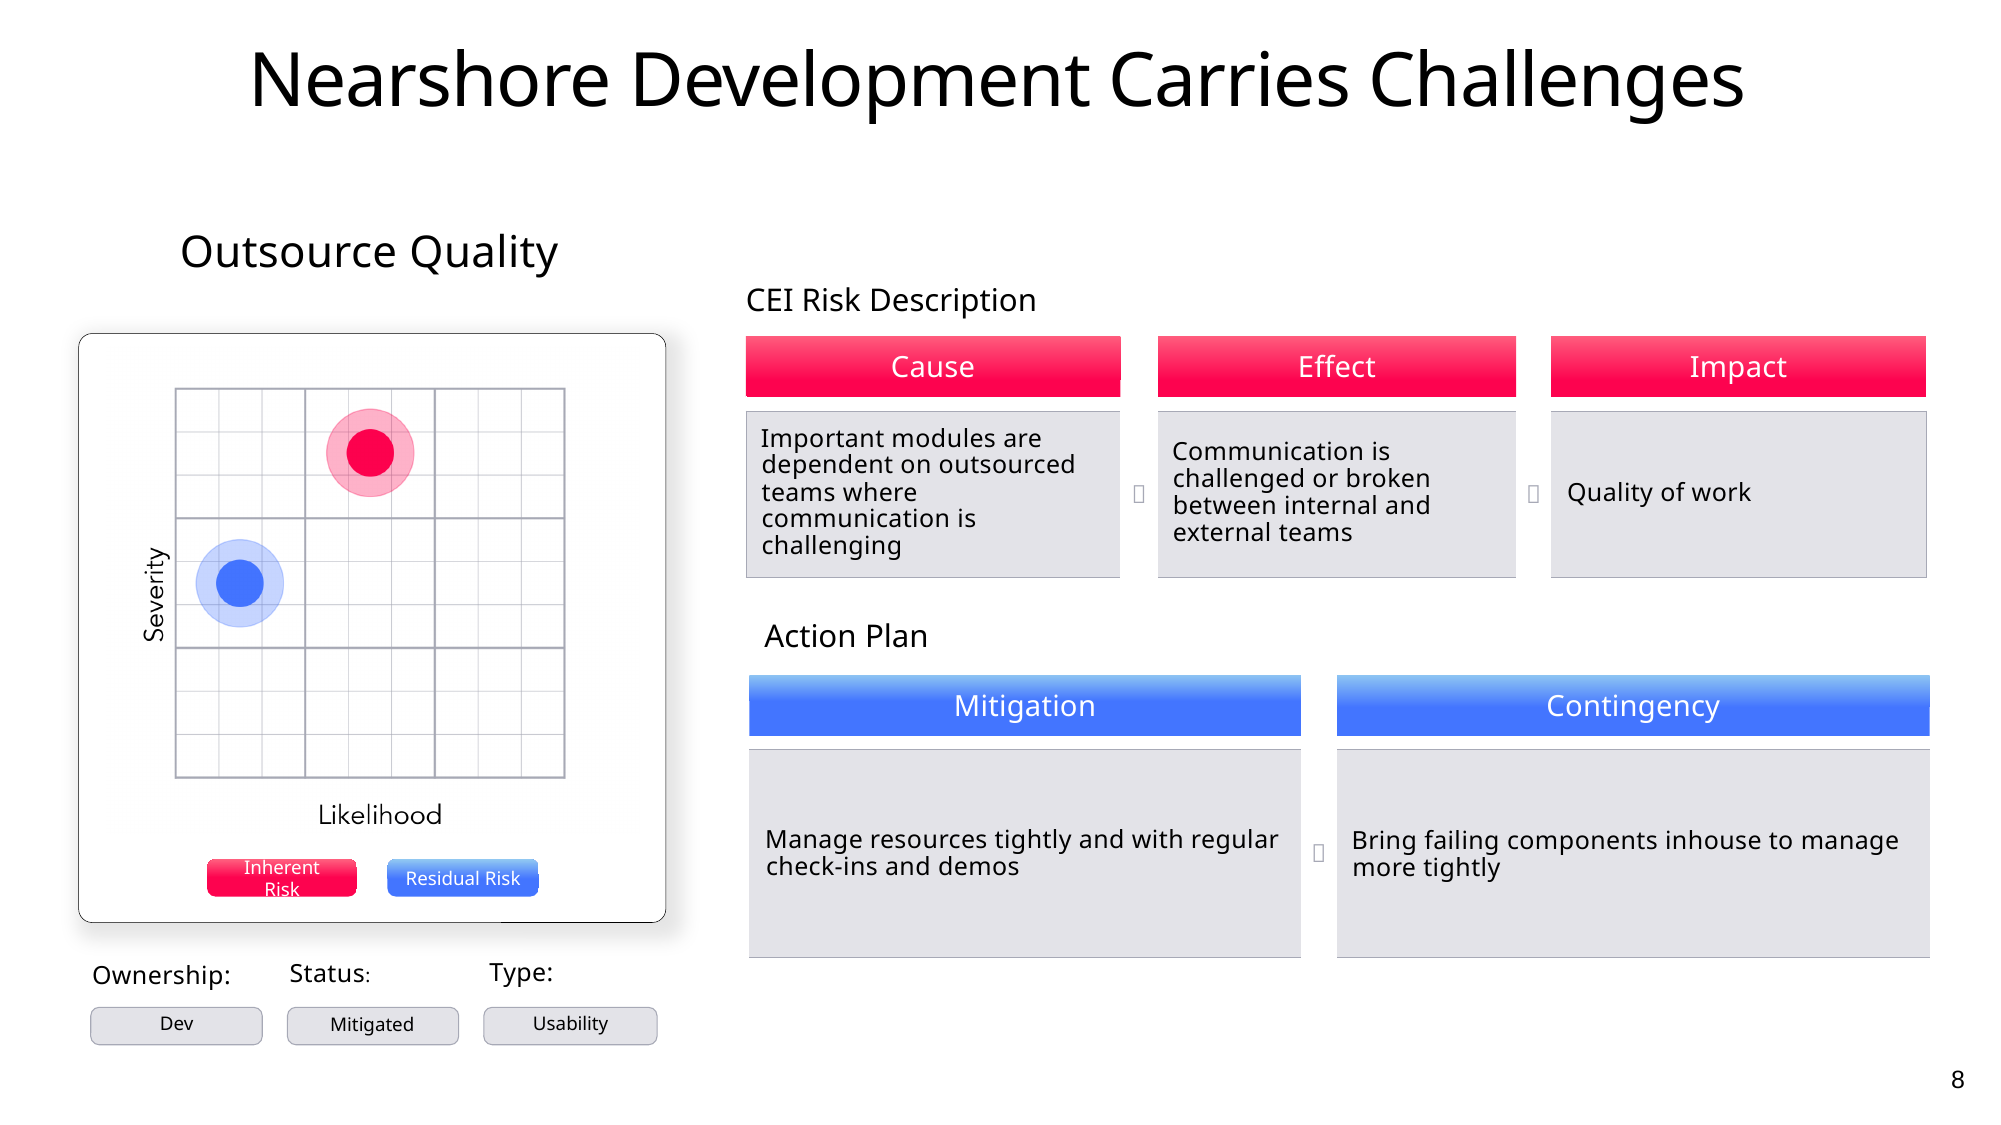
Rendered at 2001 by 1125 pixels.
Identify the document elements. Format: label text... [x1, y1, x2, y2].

list Usability [484, 1006, 657, 1045]
list Outsource Quality [73, 222, 665, 334]
list Dev [90, 1007, 263, 1045]
list Bring failing components inhouse to manage more tightly [1336, 751, 1931, 958]
list Manage resources tightly and with regular check-ins and demos [750, 751, 1301, 958]
list Communication is challenged or broken between internal and external teams [1157, 408, 1516, 578]
list Quality of work [1552, 408, 1927, 578]
list Mitigated [286, 1008, 458, 1046]
title Nearshore Development Carries Challenges [74, 35, 1921, 191]
list Important modules are dependent on outsourced teams where communication is challenging [745, 408, 1120, 578]
picture [106, 346, 640, 834]
